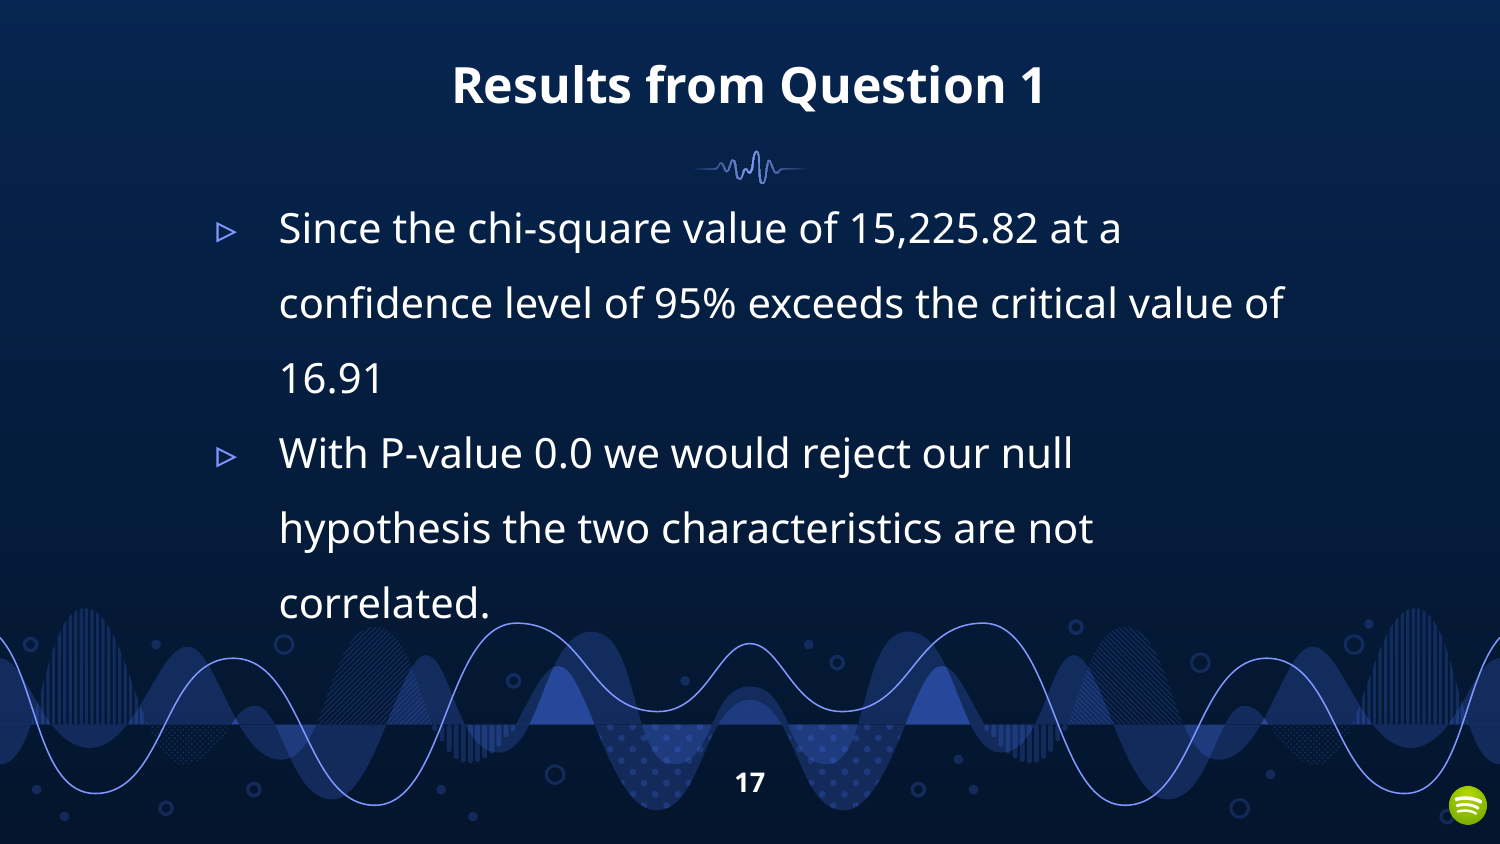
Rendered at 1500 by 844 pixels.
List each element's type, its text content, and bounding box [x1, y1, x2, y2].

picture [1447, 783, 1490, 827]
slide_number 17 [705, 724, 795, 844]
list Since the chi-square value of 15,225.82 at a confidence level of 95% exceeds the critical value of 16.91 With P-value 0.0 we would reject our null hypothesis the two characteristics are not correlated. [203, 176, 1297, 665]
title Results from Question 1 [203, 49, 1297, 115]
